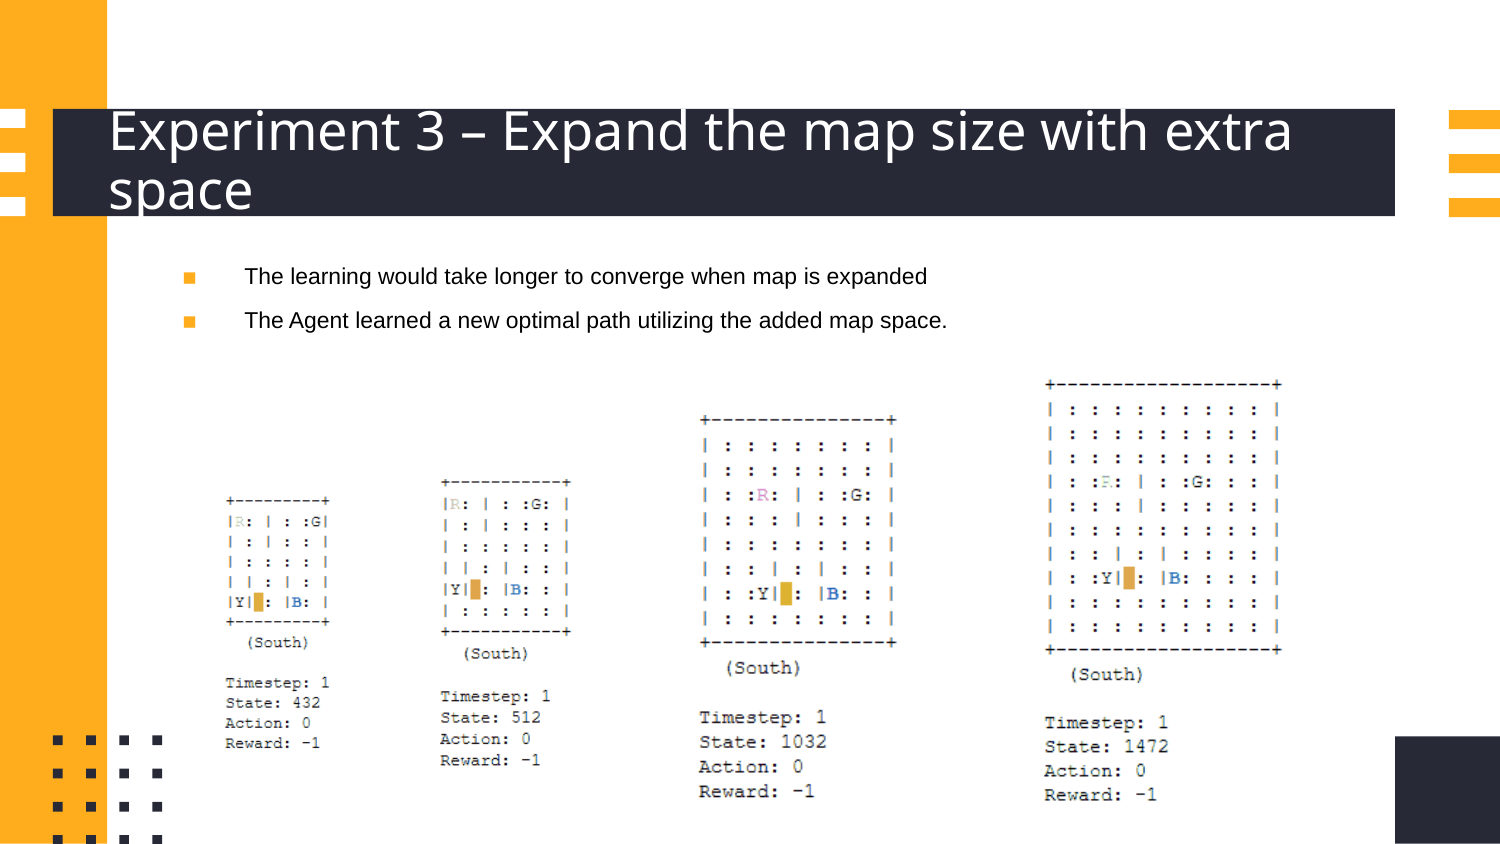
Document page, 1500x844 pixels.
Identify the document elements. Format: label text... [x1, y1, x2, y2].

picture [185, 492, 380, 755]
title Experiment 3 – Expand the map size with extra space​ [108, 108, 1396, 217]
list The learning would take longer to converge when map is expanded The Agent learned a new optimal path utilizing the added map space.​ [169, 257, 1027, 560]
picture [984, 367, 1363, 805]
picture [400, 479, 618, 768]
picture [638, 415, 964, 812]
